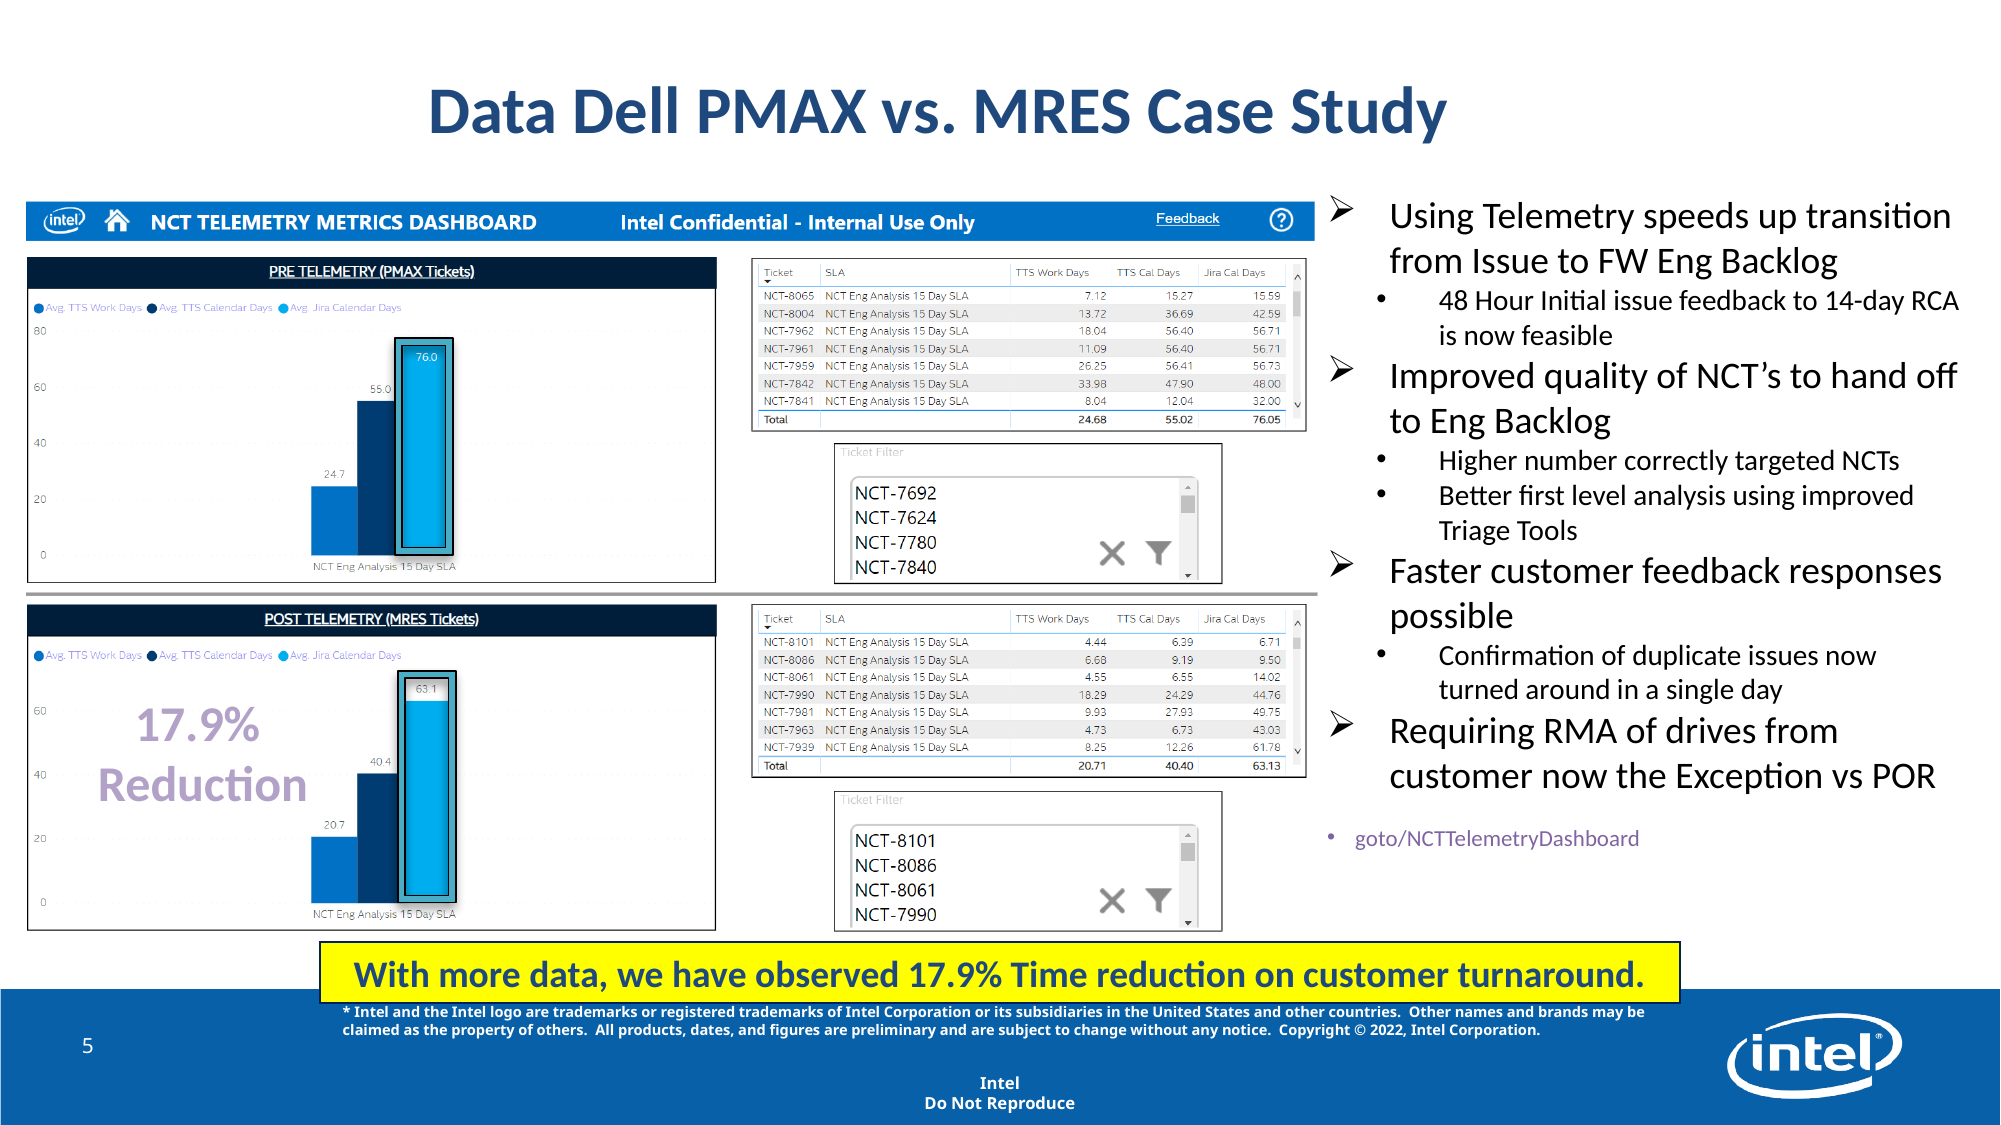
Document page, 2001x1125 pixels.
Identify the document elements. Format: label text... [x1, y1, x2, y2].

text_box Using Telemetry speeds up transition from Issue to FW Eng Backlog 48 Hour Initial issue feedback to 14-day RCA is now feasible Improved quality of NCT’s to hand off to Eng Backlog Higher number correctly targeted NCTs Better first level analysis using improved Triage Tools Faster customer feedback responses possible Confirmation of duplicate issues now turned around in a single day Requiring RMA of drives from customer now the Exception vs POR goto/NCTTelemetryDashboard [1327, 191, 1962, 879]
title Data Dell PMAX vs. MRES Case Study [38, 11, 1839, 202]
text_box With more data, we have observed 17.9% Time reduction on customer turnaround. [319, 941, 1681, 1004]
picture [1725, 1012, 1904, 1101]
picture [26, 201, 1321, 934]
